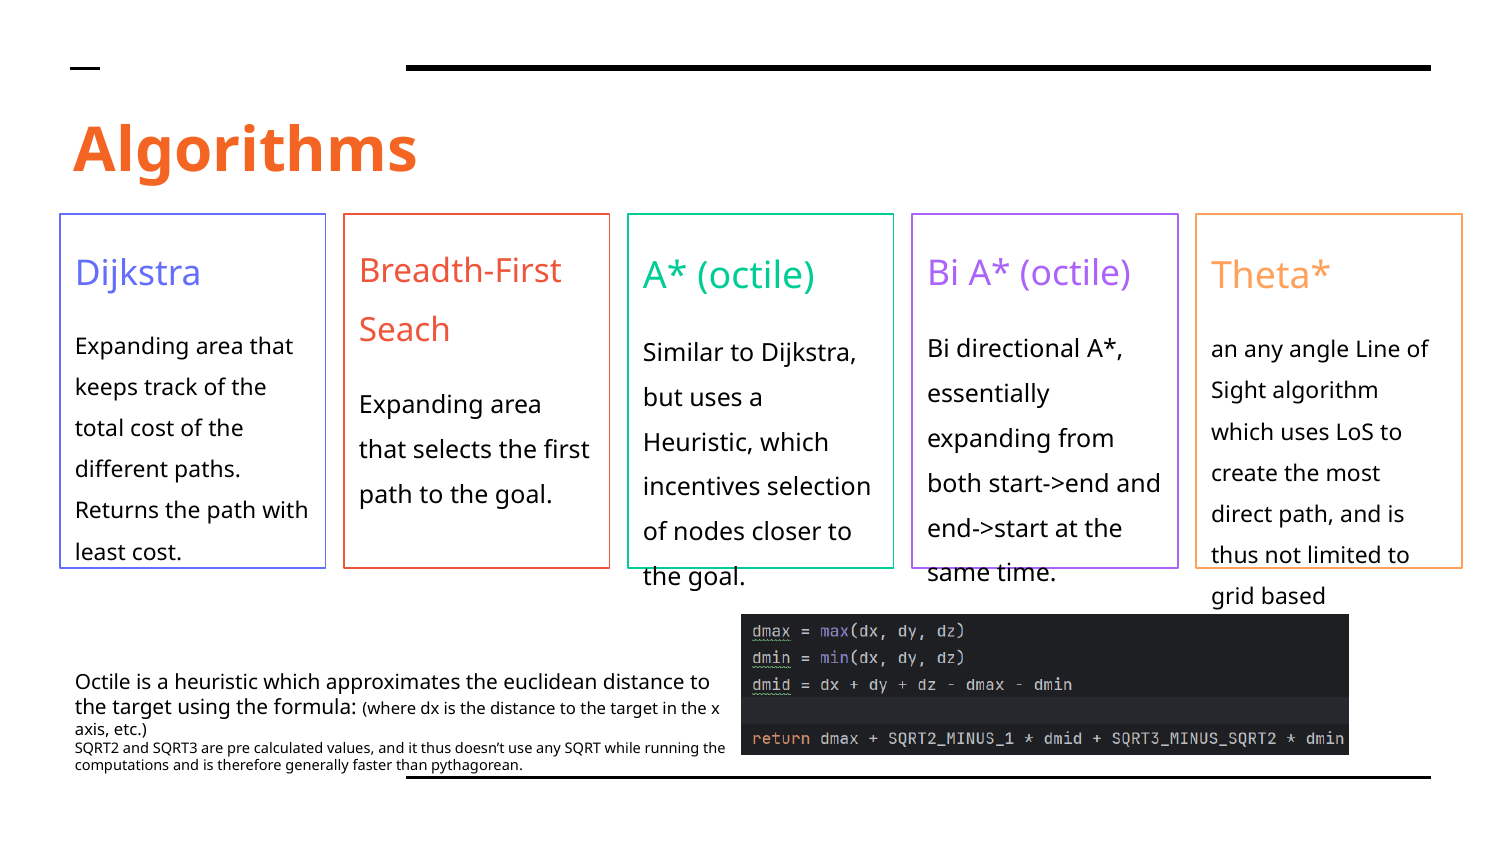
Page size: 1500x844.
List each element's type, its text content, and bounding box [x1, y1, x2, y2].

title Algorithms [59, 94, 1431, 199]
text_box Breadth-First Seach Expanding area that selects the first path to the goal. [343, 213, 610, 569]
text_box Dijkstra Expanding area that keeps track of the total cost of the different paths. Returns the path with least cost. [59, 213, 326, 569]
text_box Octile is a heuristic which approximates the euclidean distance to the target using the formula: (where dx is the distance to the target in the x axis, etc.) SQRT2 and SQRT3 are pre calculated values, and it thus doesn’t use any SQRT while running the computations and is therefore generally faster than pythagorean. [59, 653, 757, 789]
picture [741, 614, 1349, 755]
text_box A* (octile) Similar to Dijkstra, but uses a Heuristic, which incentives selection of nodes closer to the goal. [627, 213, 894, 569]
text_box Bi A* (octile) Bi directional A*, essentially expanding from both start->end and end->start at the same time. [912, 213, 1178, 569]
text_box [127, 189, 1395, 274]
text_box Theta* an any angle Line of Sight algorithm which uses LoS to create the most direct path, and is thus not limited to grid based movement. [1196, 213, 1462, 569]
